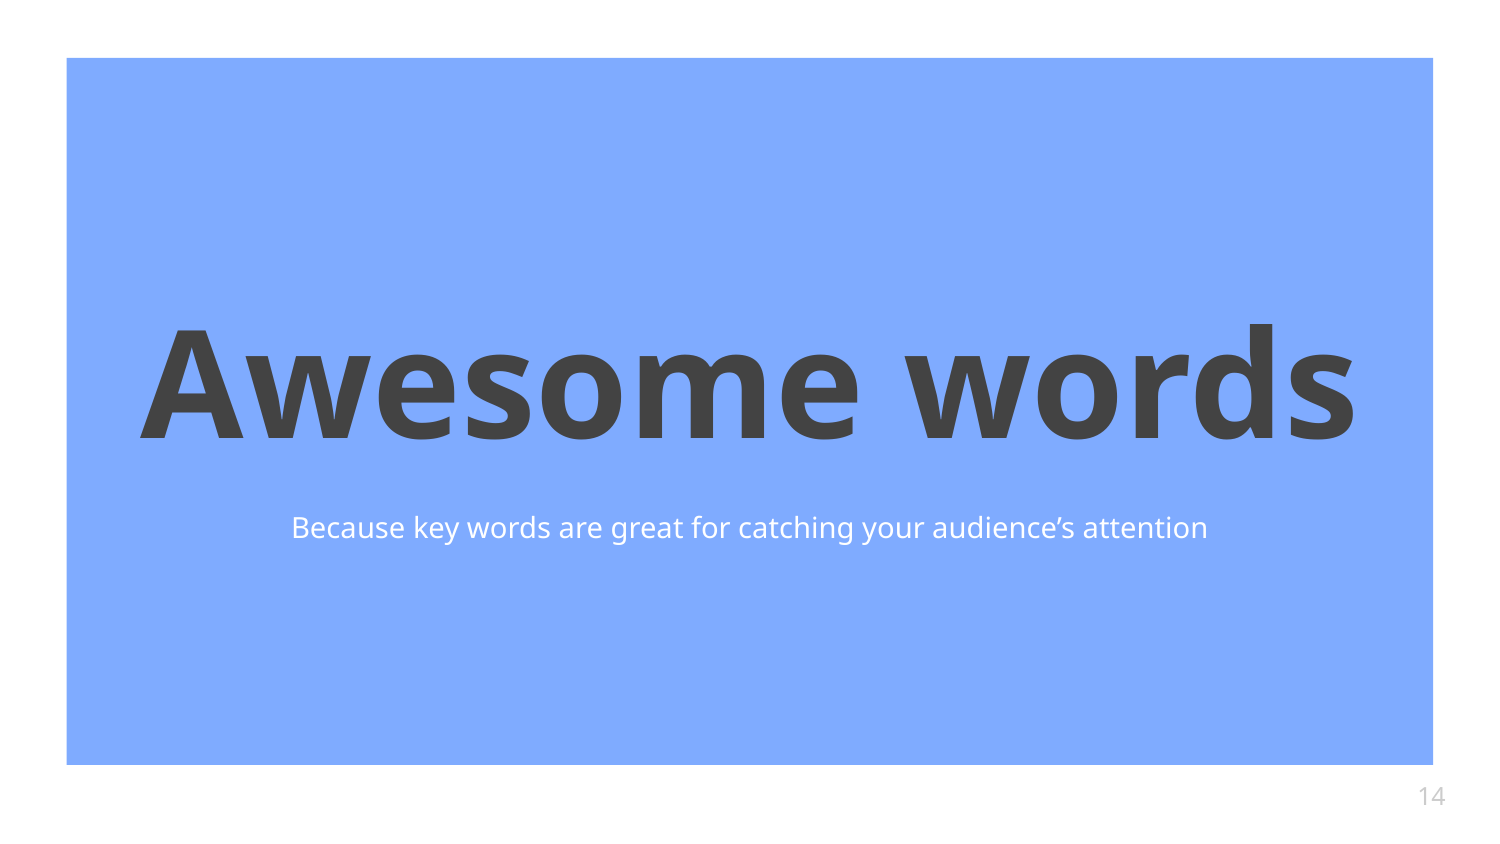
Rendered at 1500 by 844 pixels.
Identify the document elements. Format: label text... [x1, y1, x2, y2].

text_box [338, 357, 370, 404]
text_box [285, 357, 331, 404]
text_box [782, 355, 857, 404]
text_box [1136, 355, 1188, 404]
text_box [640, 355, 764, 404]
subtitle Because key words are great for catching your audience’s attention [253, 494, 1247, 601]
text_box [944, 357, 990, 404]
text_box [906, 357, 938, 404]
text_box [379, 355, 454, 404]
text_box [468, 355, 528, 404]
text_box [997, 357, 1029, 404]
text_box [1038, 355, 1117, 404]
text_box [153, 331, 230, 404]
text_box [247, 357, 279, 404]
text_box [542, 355, 621, 404]
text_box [1196, 325, 1272, 404]
slide_number ‹#› [1402, 764, 1493, 830]
title Awesome words [0, 404, 1500, 484]
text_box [1291, 355, 1351, 404]
